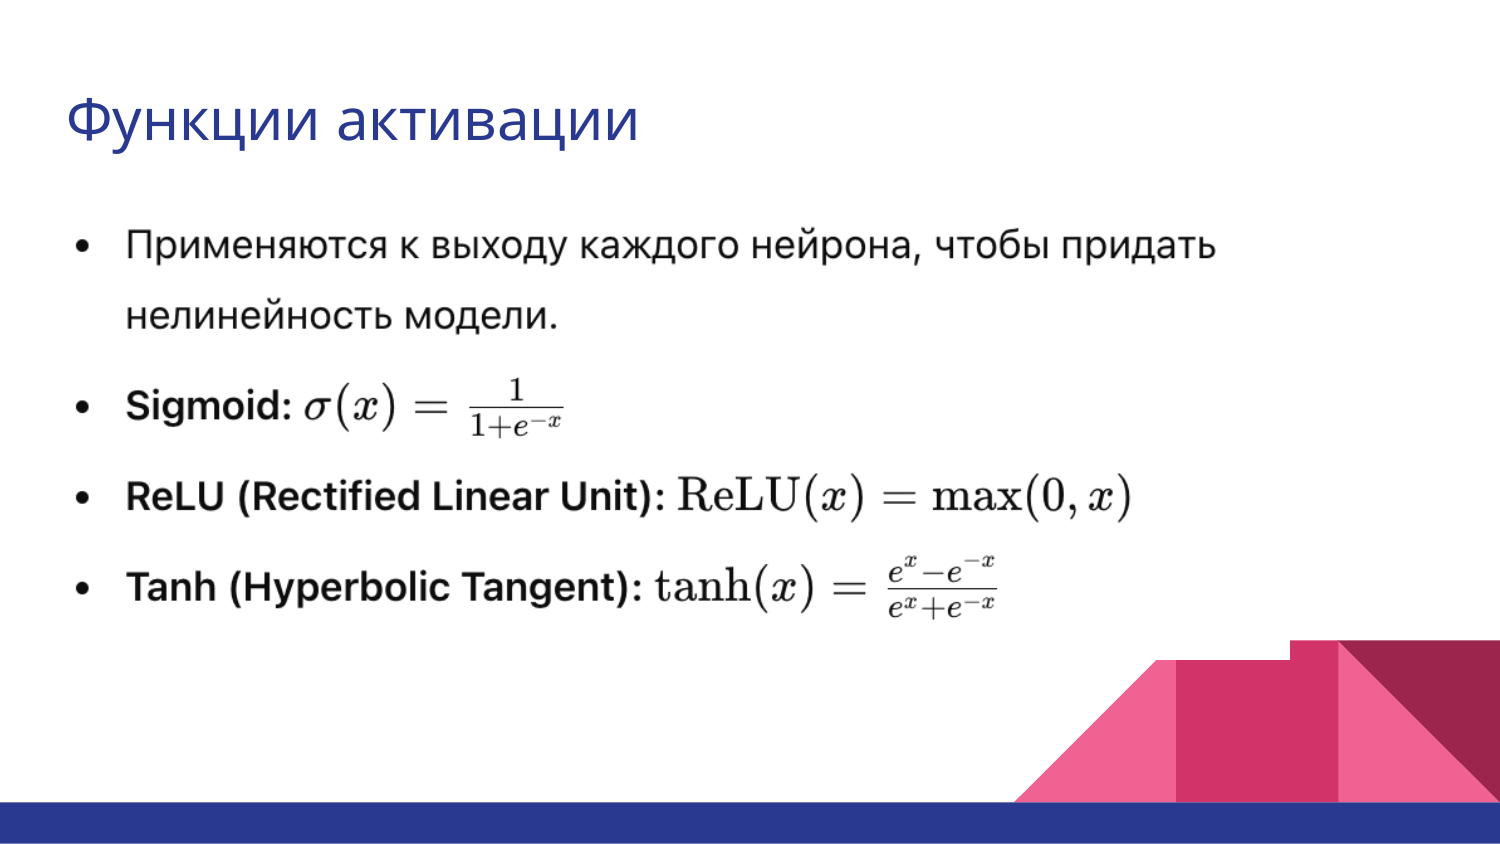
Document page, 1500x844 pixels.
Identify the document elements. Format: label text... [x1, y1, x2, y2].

title Функции активации [51, 67, 1449, 167]
picture [50, 184, 1290, 660]
